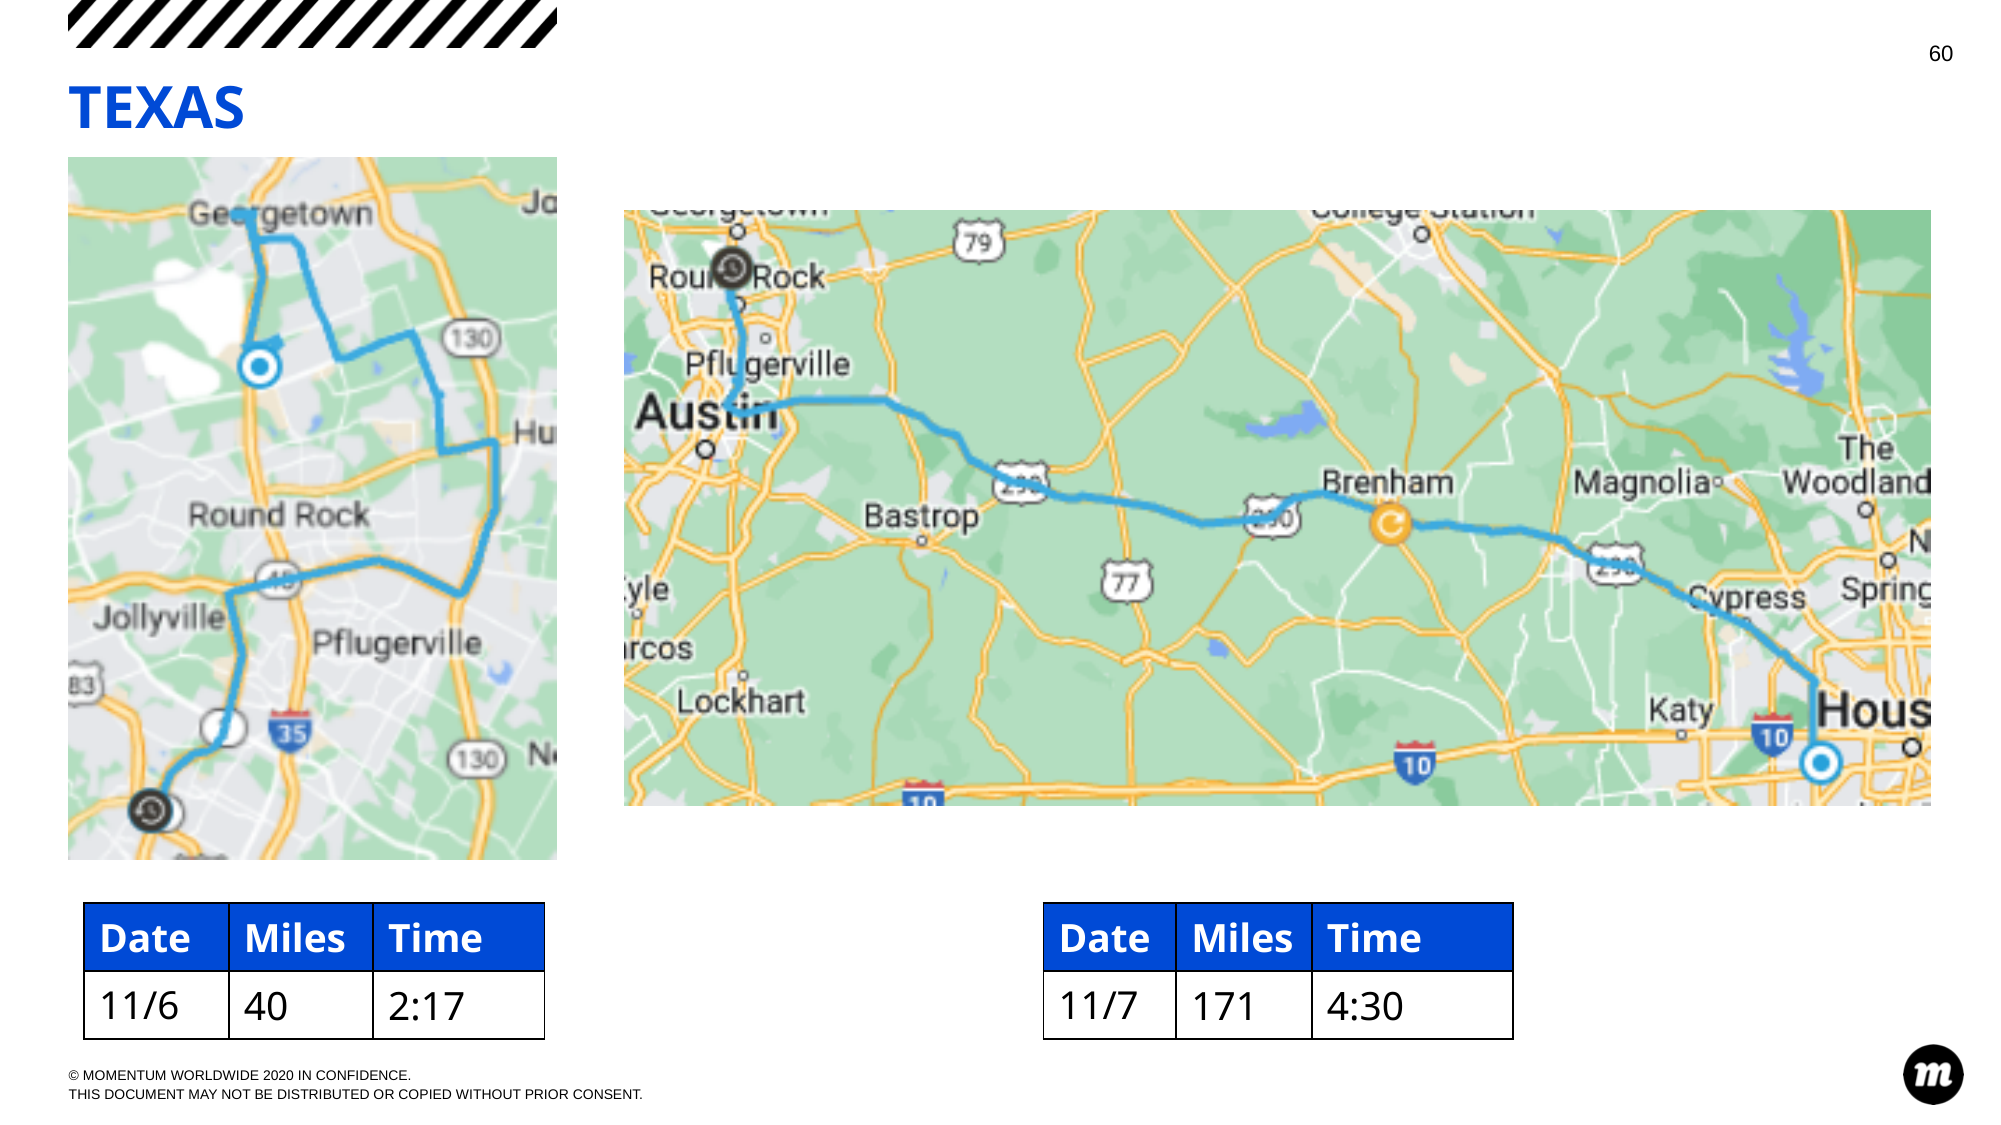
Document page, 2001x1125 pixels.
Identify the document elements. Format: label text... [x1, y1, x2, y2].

picture [68, 0, 557, 48]
table_cell 11/6 [85, 972, 228, 1038]
table_cell 2:17 [374, 972, 544, 1038]
table_cell 11/7 [1044, 972, 1175, 1038]
picture [68, 157, 557, 860]
table_header Miles [230, 904, 372, 970]
table_cell 4:30 [1313, 972, 1512, 1038]
slide_number 60 [1518, 22, 1969, 83]
table_header Date [85, 904, 228, 970]
table_header Time [374, 904, 544, 970]
table_header Date [1044, 904, 1175, 970]
picture [624, 209, 1932, 806]
table_cell 171 [1177, 972, 1311, 1038]
table_header Time [1313, 904, 1512, 970]
title TEXAS [68, 81, 1932, 232]
table_cell 40 [230, 972, 372, 1038]
table_header Miles [1177, 904, 1311, 970]
picture [1903, 1044, 1964, 1105]
